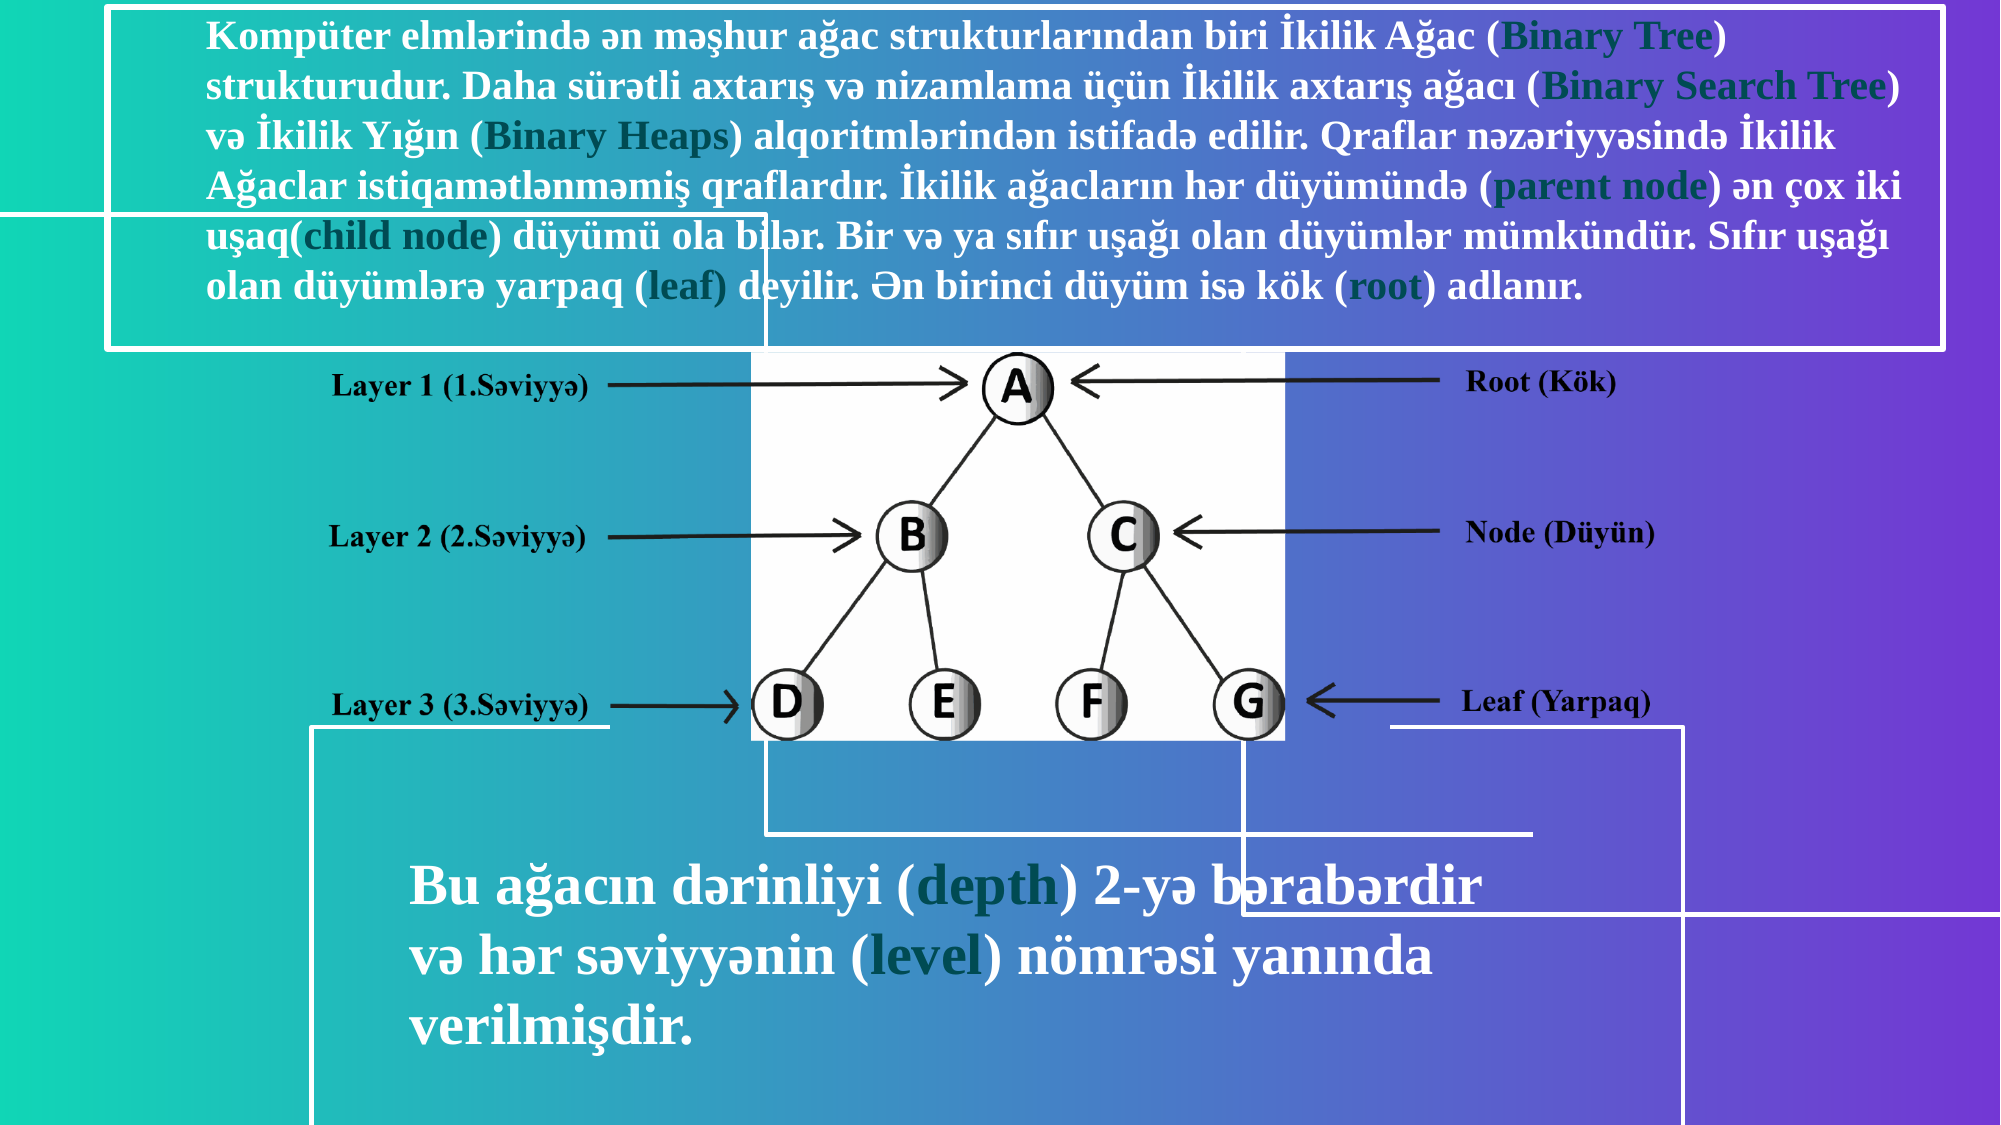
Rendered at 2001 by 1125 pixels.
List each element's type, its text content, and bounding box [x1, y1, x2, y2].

text_box [105, 5, 1945, 351]
picture [328, 351, 1655, 741]
text_box Kompüter elmlərində ən məşhur ağac strukturlarından biri İkilik Ağac (Binary Tree) strukturudur. Daha sürətli axtarış və nizamlama üçün İkilik axtarış ağacı (Binary Search Tree) və İkilik Yığın (Binary Heaps) alqoritmlərindən istifadə edilir. Qraflar nəzəriyyəsində İkilik Ağaclar istiqamətlənməmiş qraflardır. İkilik ağacların hər düyümündə (parent node) ən çox iki uşaq(child node) düyümü ola bilər. Bir və ya sıfır uşağı olan düyümlər mümkündür. Sıfır uşağı olan düyümlərə yarpaq (leaf) deyilir. Ən birinci düyüm isə kök (root) adlanır. [191, 0, 1946, 365]
text_box Bu ağacın dərinliyi (depth) 2-yə bərabərdir və hər səviyyənin (level) nömrəsi yanında verilmişdir. [394, 838, 1536, 1064]
